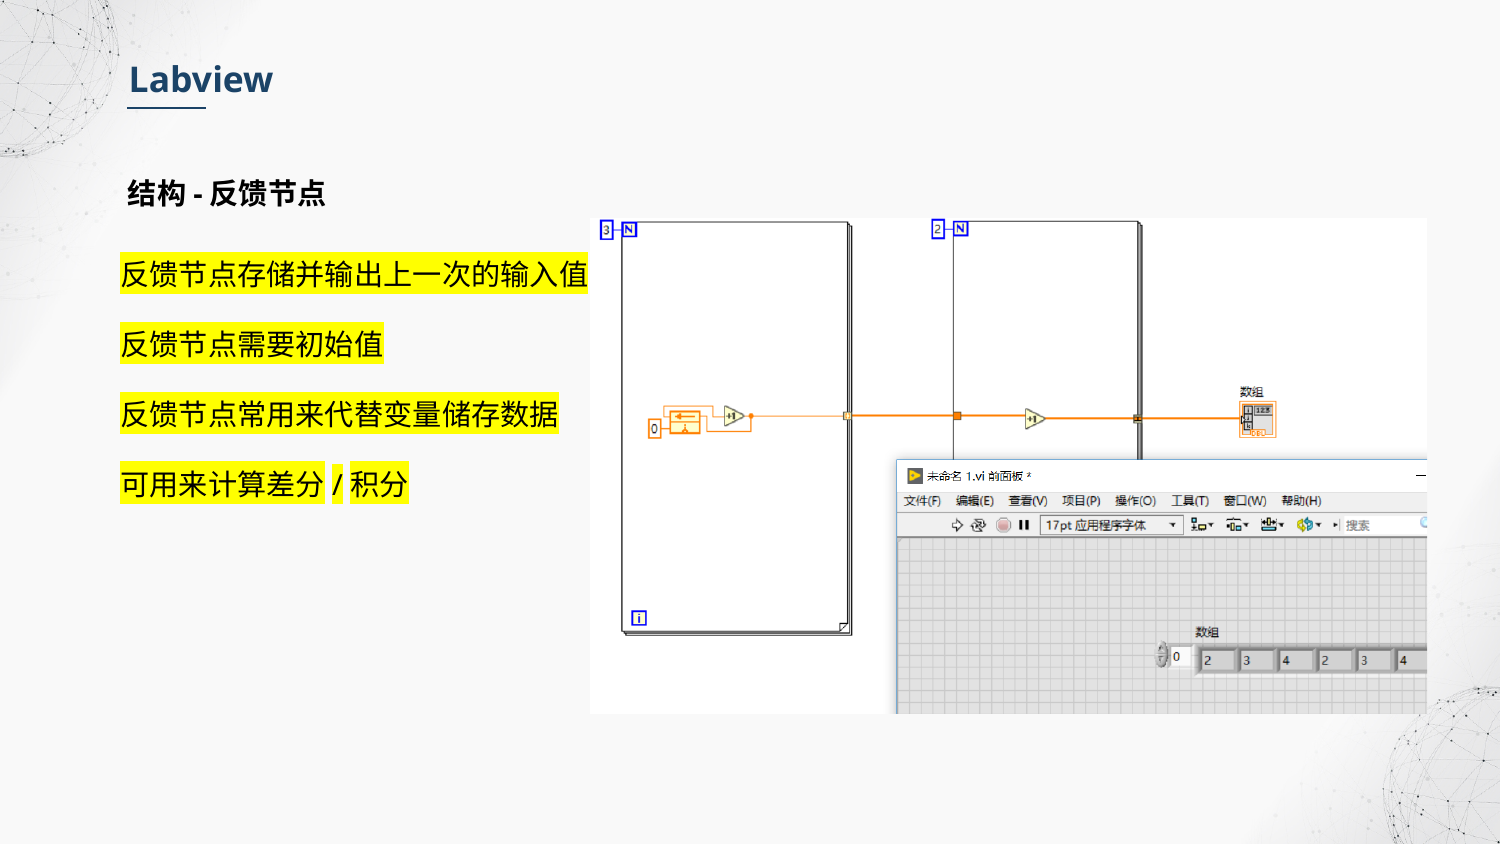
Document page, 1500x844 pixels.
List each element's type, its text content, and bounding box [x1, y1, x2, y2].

picture [0, 0, 1500, 844]
text_box 反馈节点存储并输出上一次的输入值 反馈节点需要初始值 反馈节点常用来代替变量储存数据 可用来计算差分/积分 [105, 248, 589, 509]
text_box 结构-反馈节点 [113, 168, 342, 218]
text_box Labview [117, 51, 489, 106]
